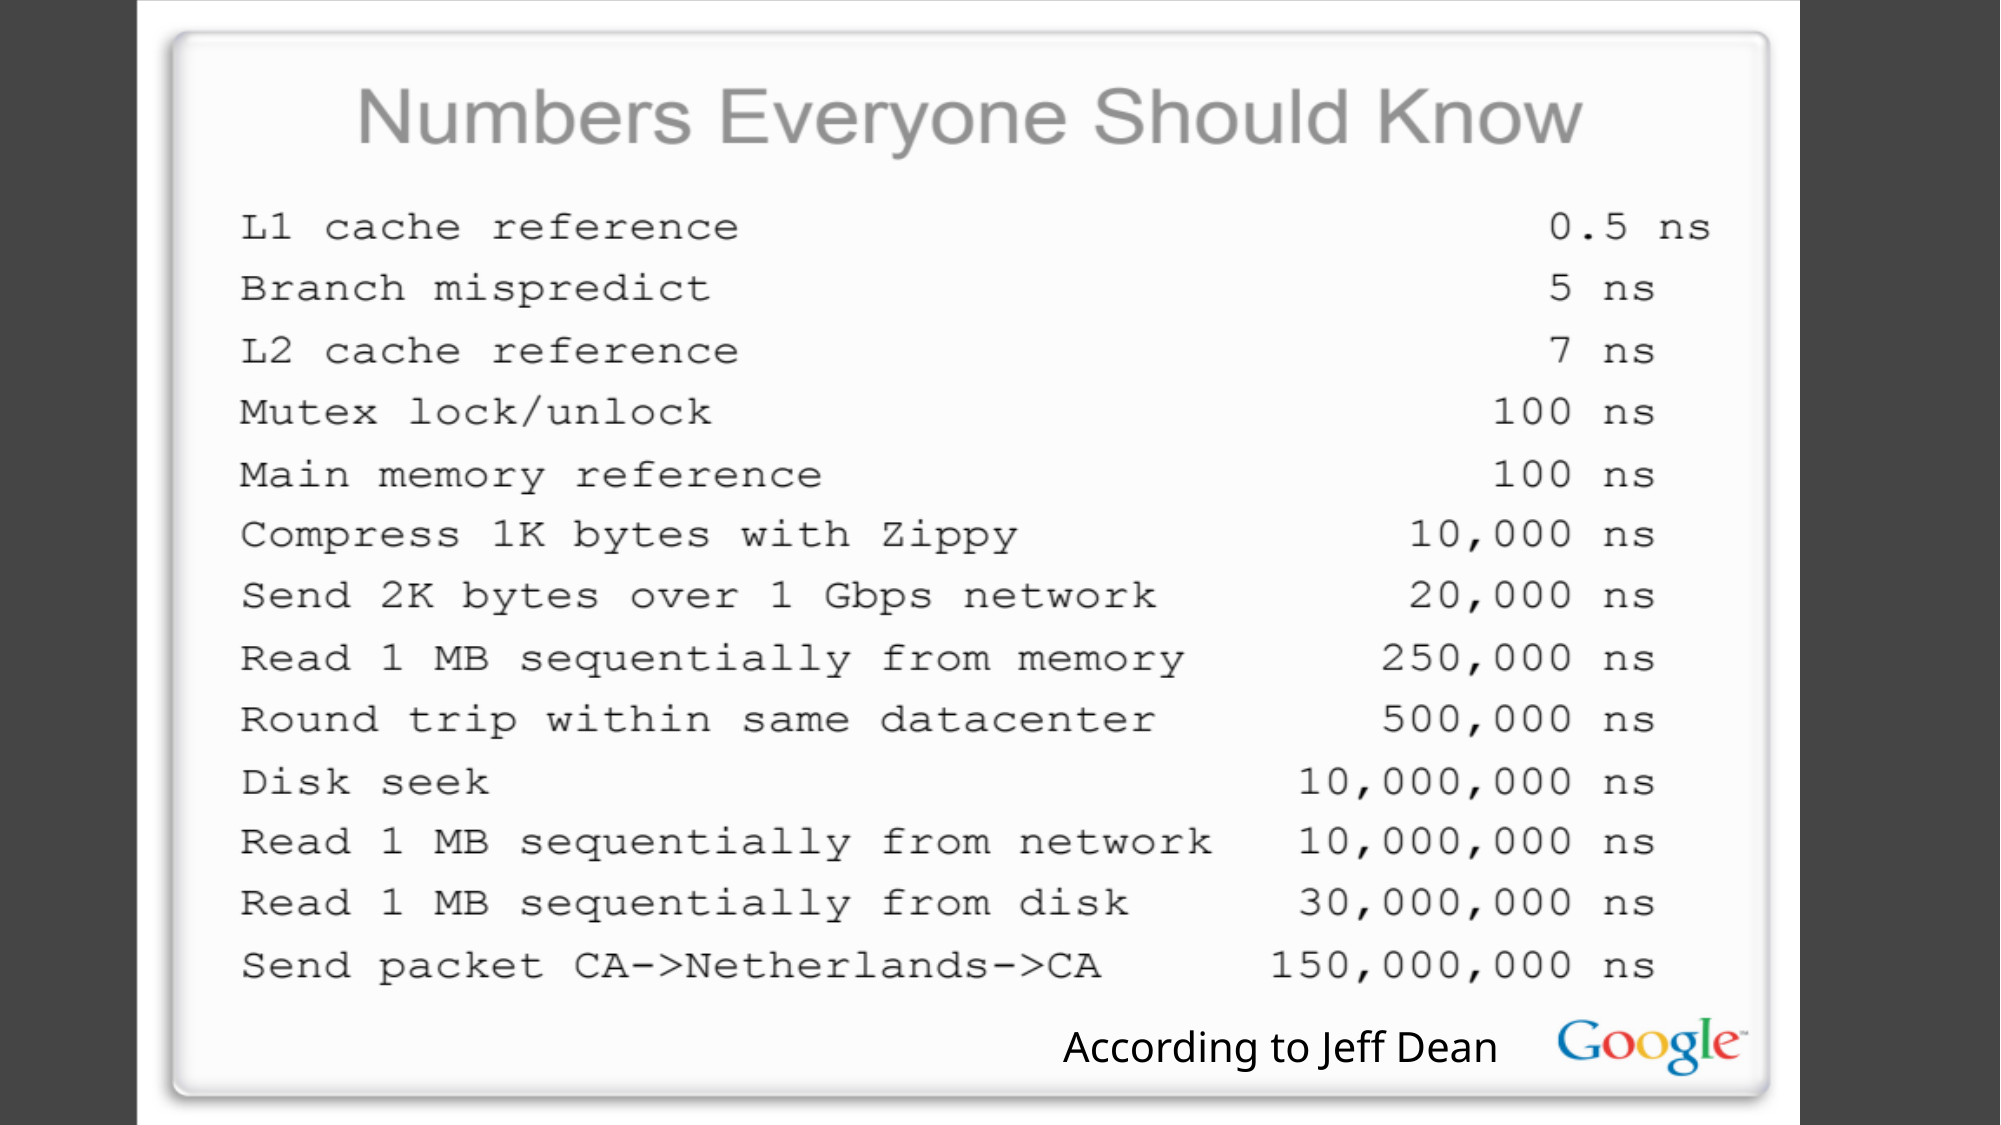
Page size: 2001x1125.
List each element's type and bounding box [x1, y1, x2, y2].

picture [136, 0, 1800, 1125]
